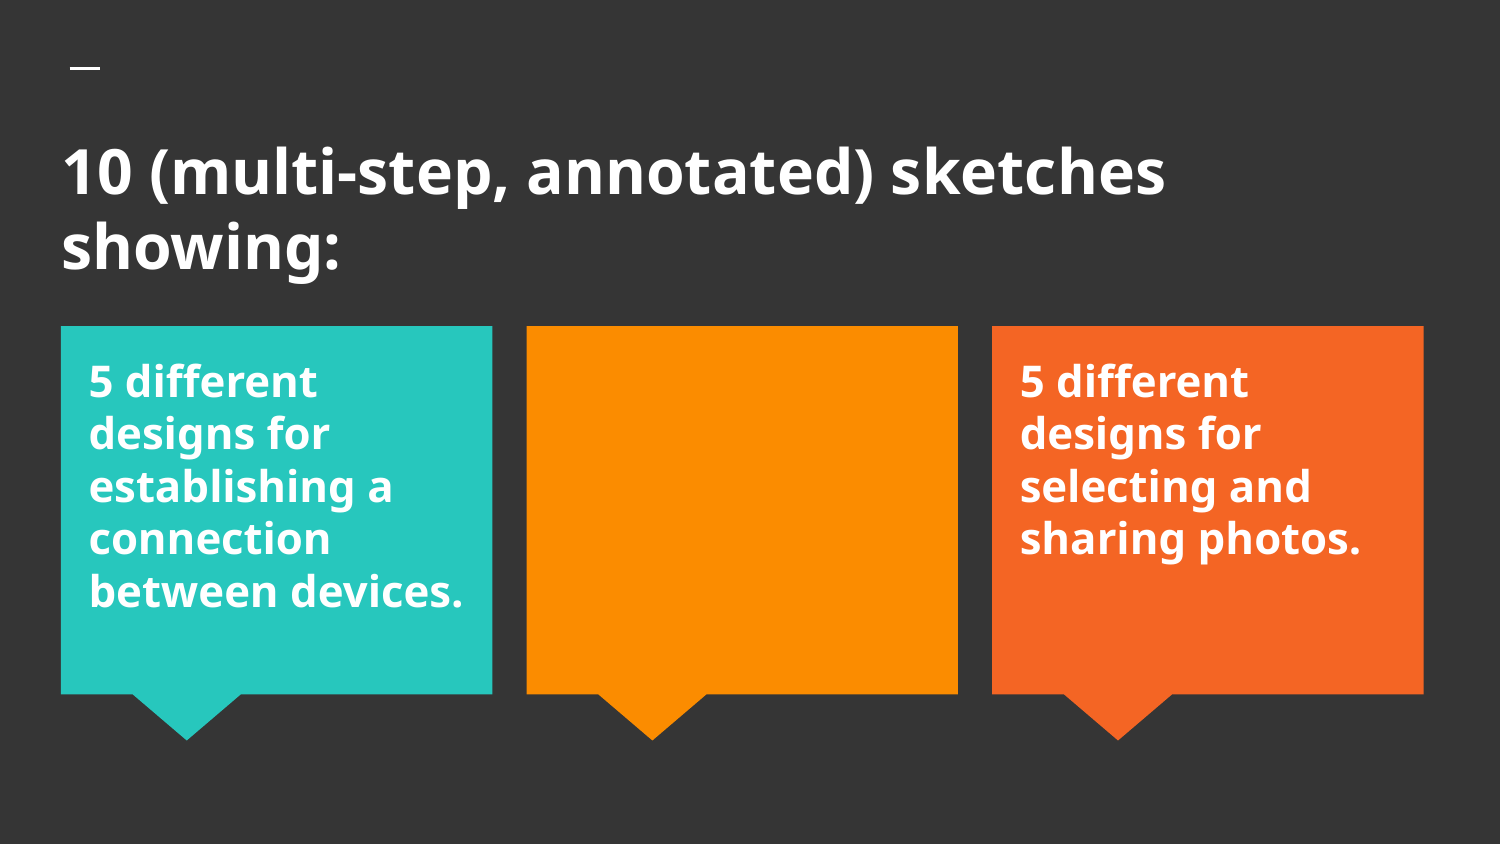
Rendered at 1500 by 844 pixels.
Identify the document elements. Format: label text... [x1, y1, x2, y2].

title 5 different designs for selecting and sharing photos. [1004, 338, 1412, 668]
text_box [60, 326, 493, 741]
title 10 (multi-step, annotated) sketches showing: [46, 116, 1461, 285]
text_box [992, 326, 1424, 741]
text_box [526, 326, 958, 741]
title 5 different designs for establishing a connection between devices. [73, 338, 481, 668]
